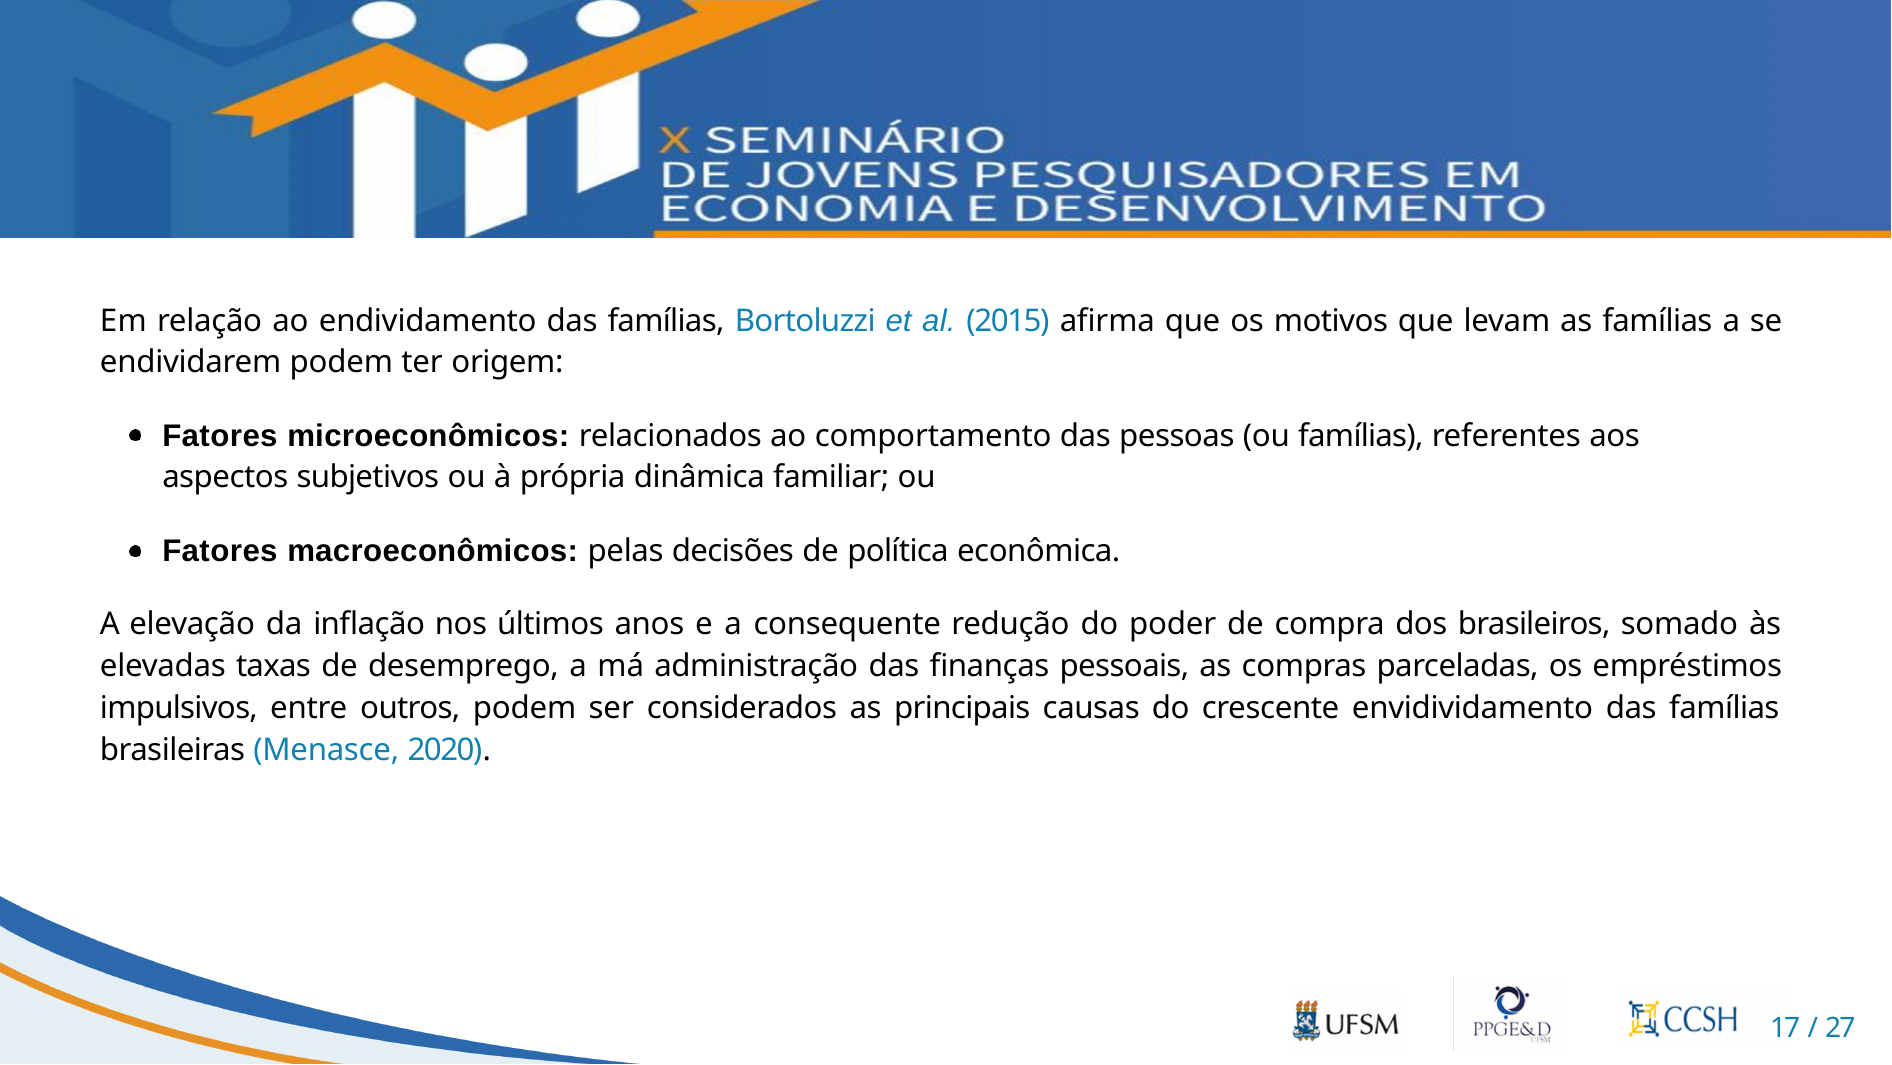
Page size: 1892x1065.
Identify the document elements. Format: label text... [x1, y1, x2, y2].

picture [129, 545, 141, 557]
picture [129, 429, 141, 441]
text_box Em relação ao endividamento das famílias, Bortoluzzi et al. (2015) afirma que os motivos que levam as famílias a se endividarem podem ter origem: Fatores microeconômicos: relacionados ao comportamento das pessoas (ou famílias), referentes aos aspectos subjetivos ou à própria dinâmica familiar; ou Fatores macroeconômicos: pelas decisões de política econômica. A elevação da inflação nos últimos anos e a consequente redução do poder de compra dos brasileiros, somado às elevadas taxas de desemprego, a má administração das finanças pessoais, as compras parceladas, os empréstimos impulsivos, entre outros, podem ser considerados as principais causas do crescente envidividamento das famílias brasileiras (Menasce, 2020). [97, 293, 1793, 767]
picture [0, 0, 1891, 238]
slide_number 13 / 27 [1797, 1005, 1868, 1065]
picture [0, 895, 1791, 1065]
